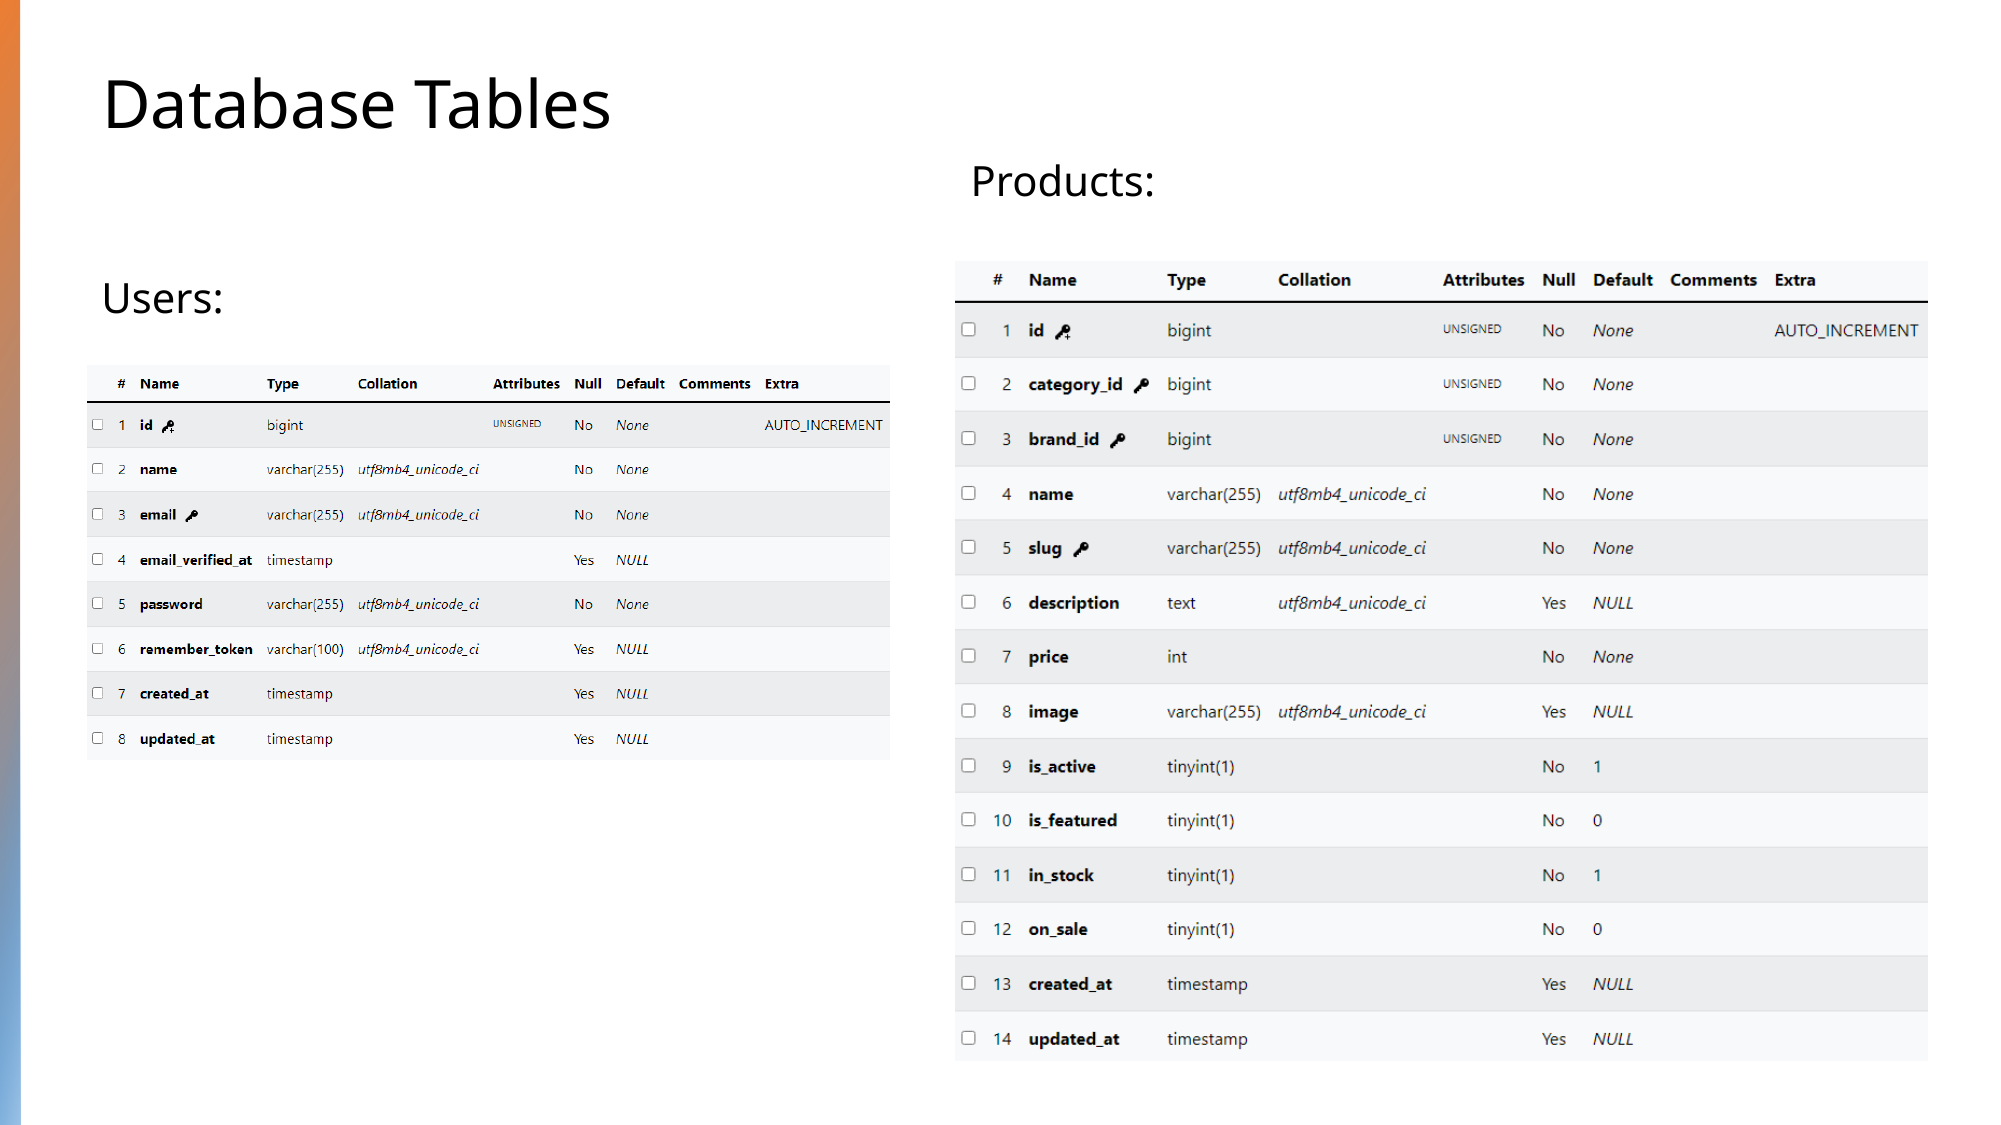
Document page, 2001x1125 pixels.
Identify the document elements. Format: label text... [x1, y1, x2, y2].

picture [87, 365, 890, 760]
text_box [0, 0, 21, 1125]
text_box Products: [955, 147, 1693, 249]
text_box Users: [86, 264, 824, 366]
title Database Tables [87, 51, 824, 153]
picture [955, 261, 1928, 1061]
